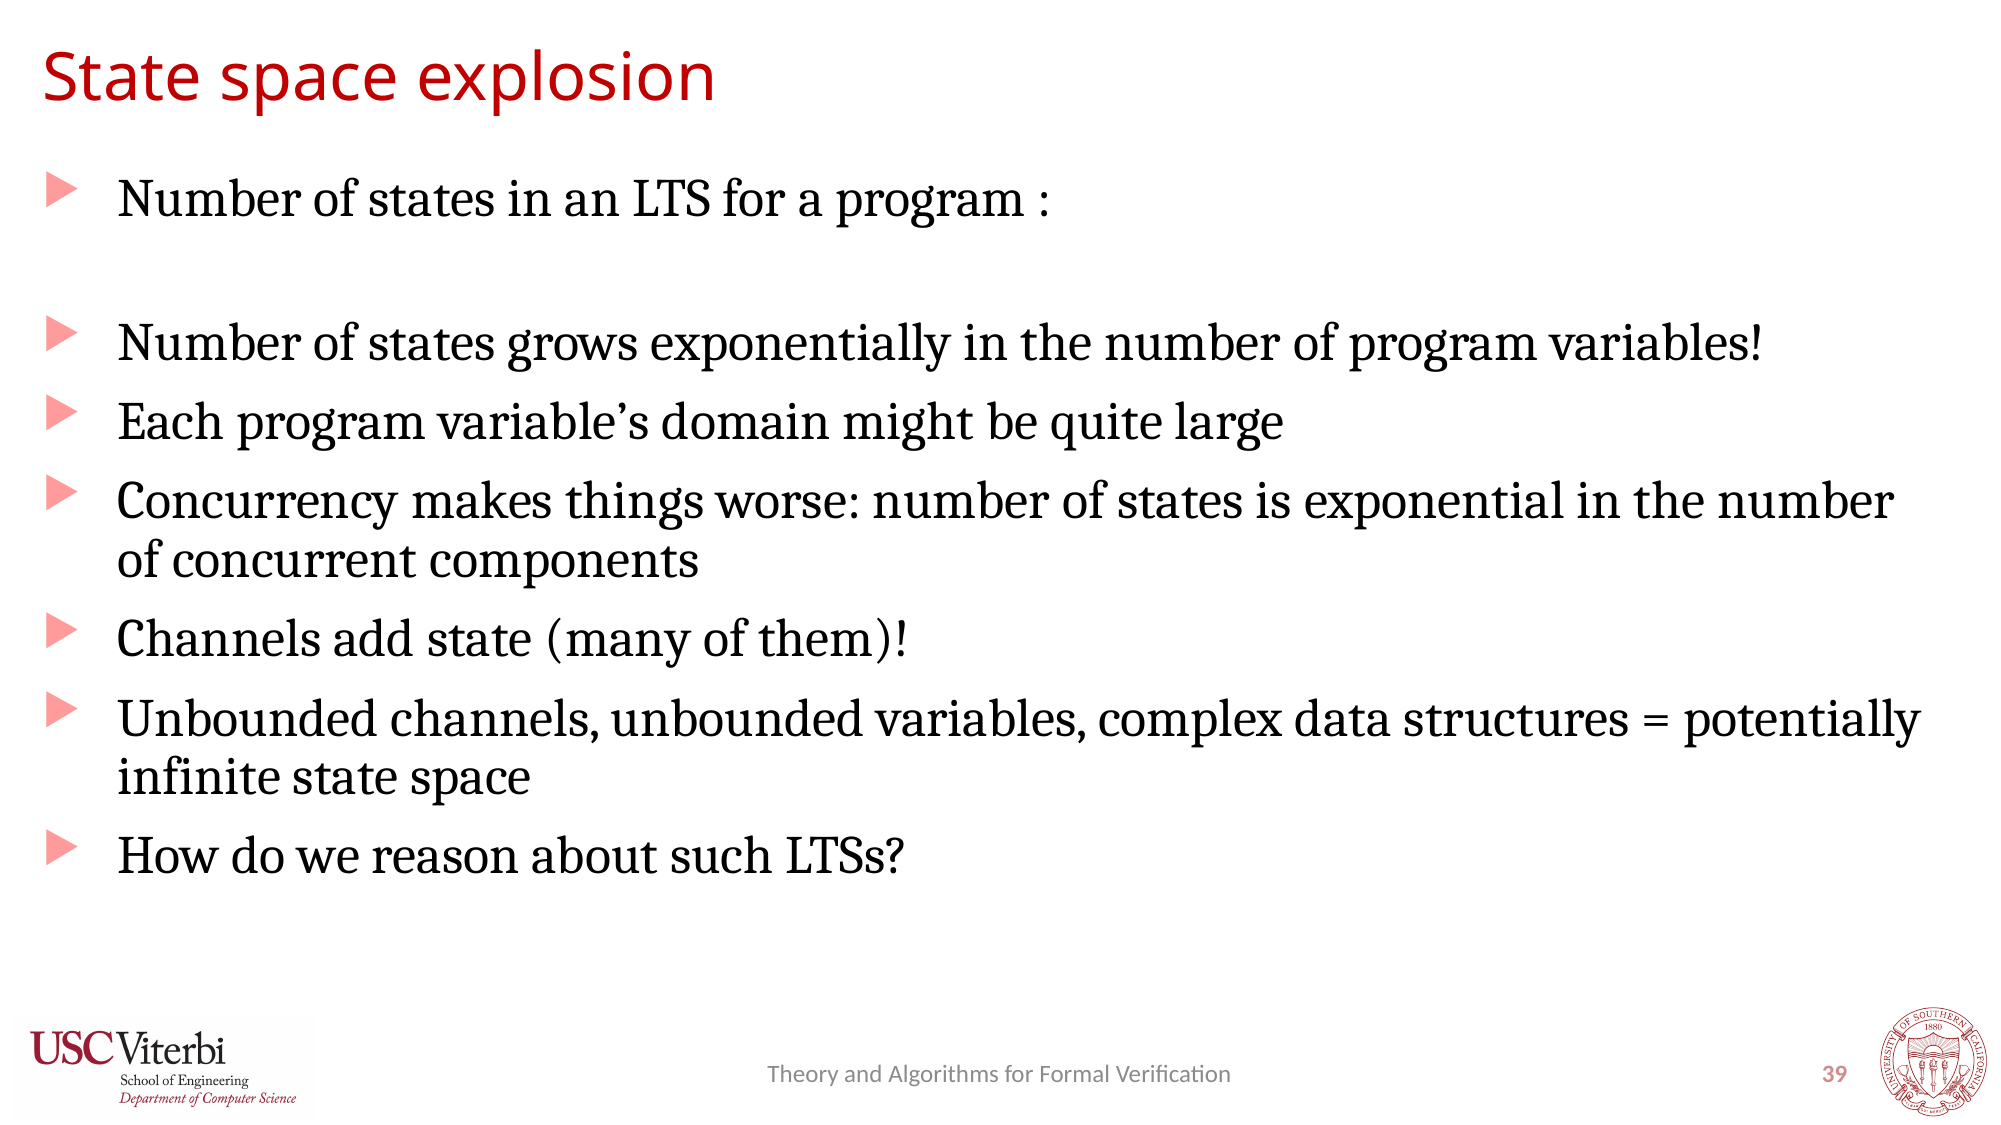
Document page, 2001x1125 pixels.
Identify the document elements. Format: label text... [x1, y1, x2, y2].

picture [12, 1014, 316, 1119]
title State space explosion [27, 18, 1819, 141]
picture [1879, 1002, 1988, 1119]
footer Theory and Algorithms for Formal Verification [662, 1042, 1338, 1103]
slide_number 39 [1684, 1042, 1863, 1103]
